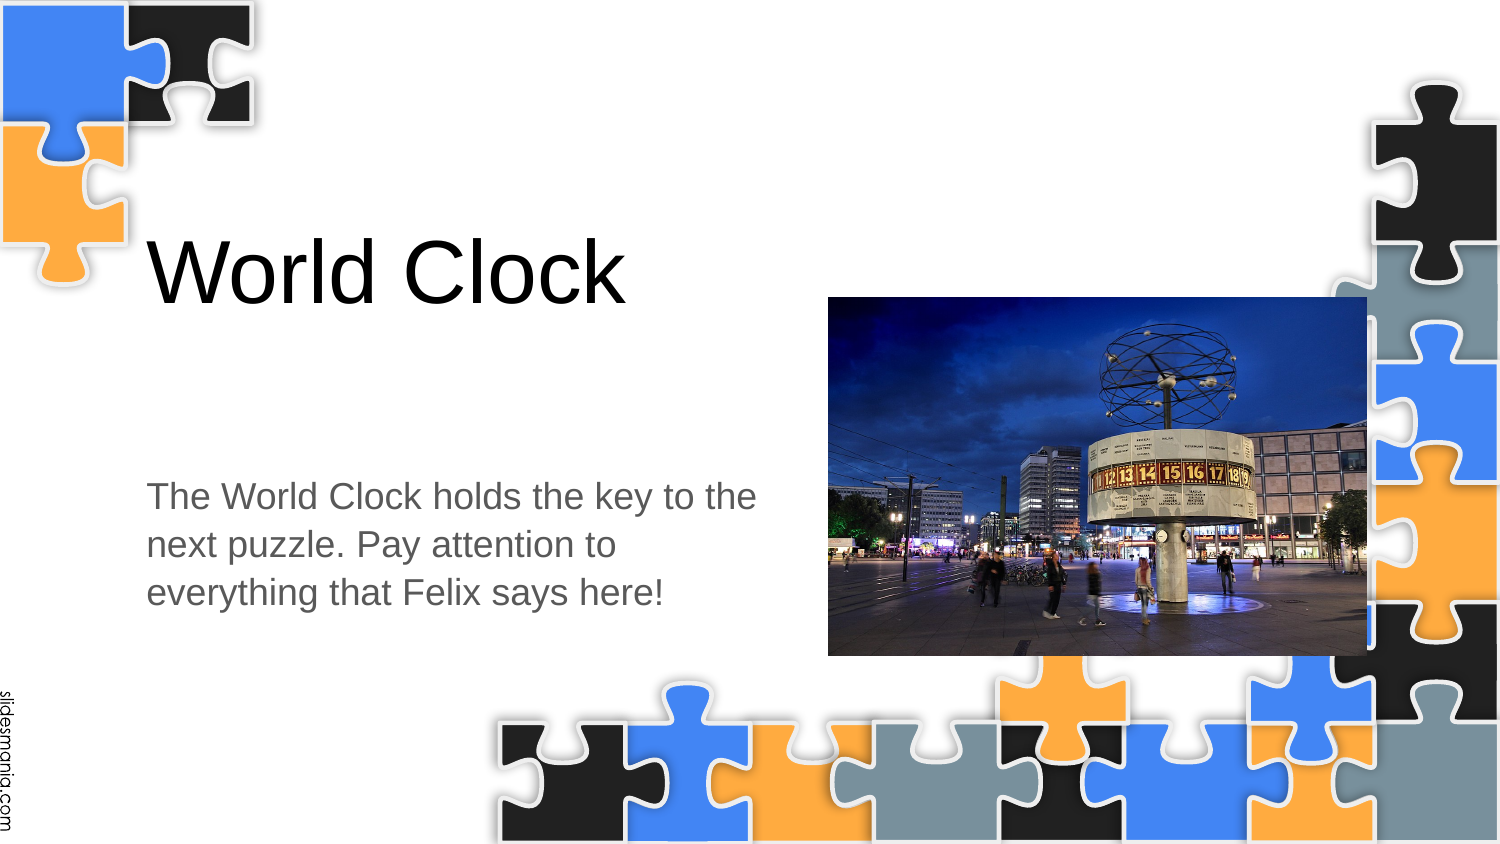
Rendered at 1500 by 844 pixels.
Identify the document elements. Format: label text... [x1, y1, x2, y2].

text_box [499, 82, 1500, 844]
list The World Clock holds the key to the next puzzle. Pay attention to everything that Felix says here! [131, 454, 494, 632]
title World Clock [131, 207, 494, 454]
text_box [0, 2, 253, 285]
picture [828, 296, 1368, 657]
